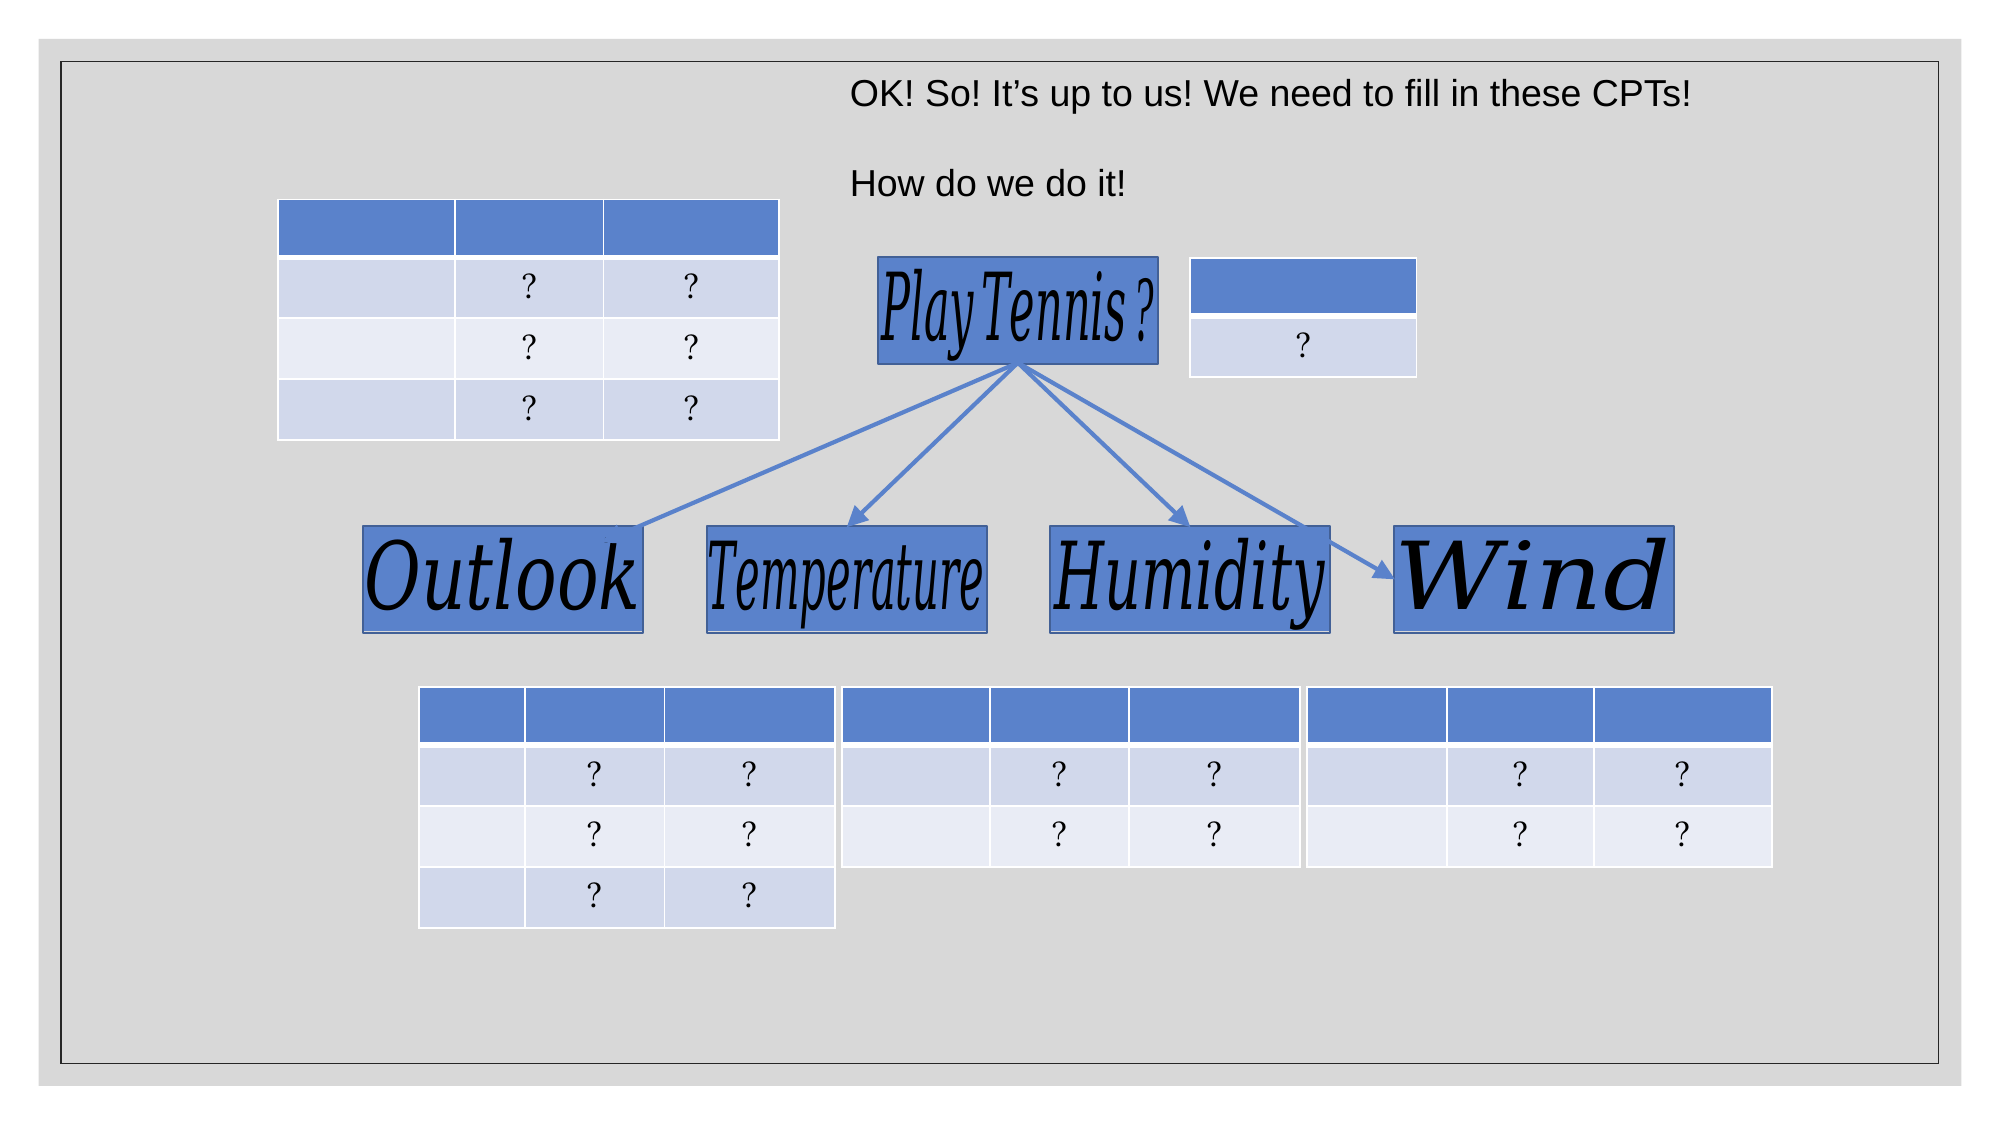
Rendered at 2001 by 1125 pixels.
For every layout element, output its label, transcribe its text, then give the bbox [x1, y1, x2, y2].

text_box OK! So! It’s up to us! We need to fill in these CPTs! How do we do it! [835, 61, 1941, 212]
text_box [846, 362, 1013, 528]
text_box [1017, 362, 1436, 543]
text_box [601, 362, 1013, 543]
